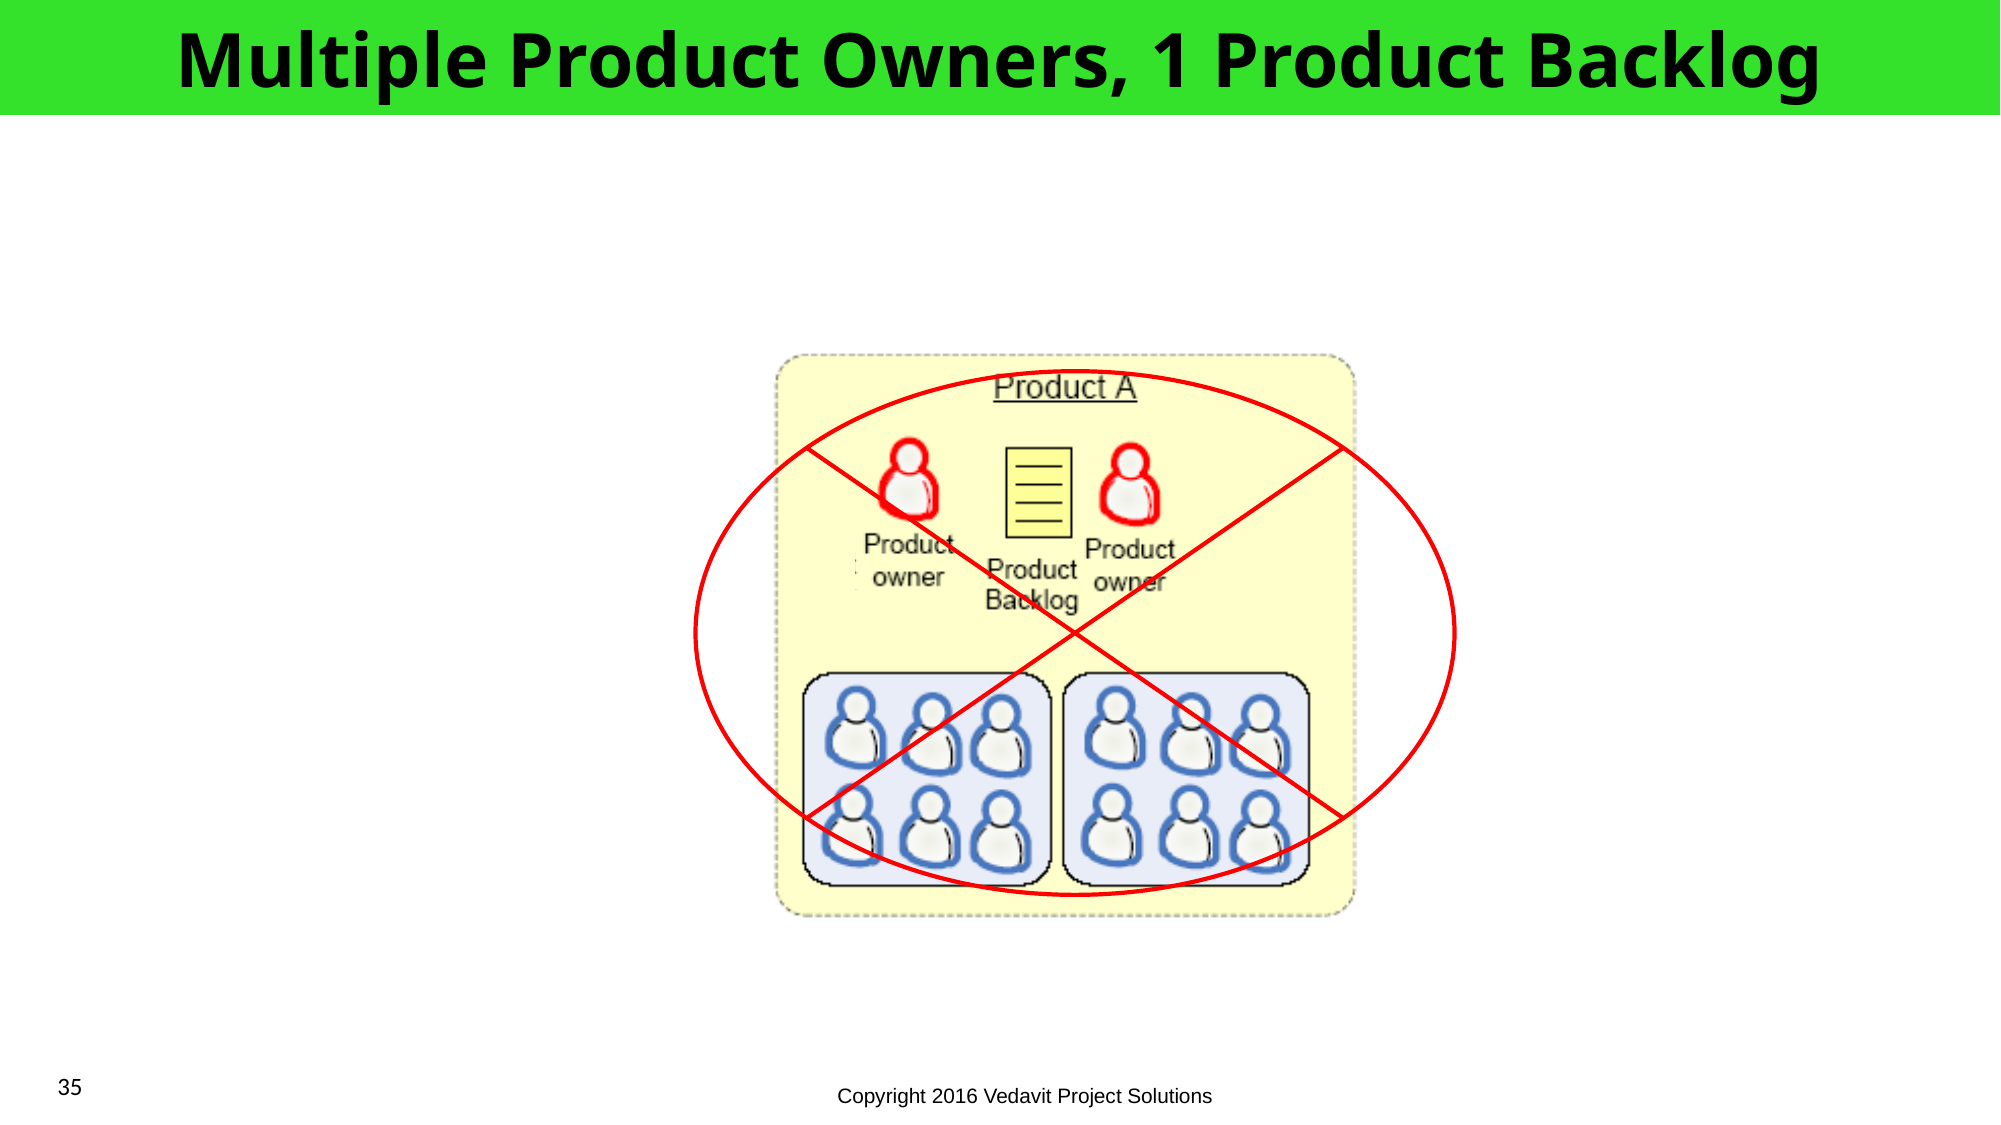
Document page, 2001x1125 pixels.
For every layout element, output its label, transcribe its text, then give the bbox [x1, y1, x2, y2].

text_box [1407, 502, 1457, 764]
text_box [693, 505, 741, 761]
slide_number 35 [3, 1055, 137, 1116]
picture [746, 323, 1404, 943]
title Multiple Product Owners, 1 Product Backlog [0, 0, 2000, 115]
